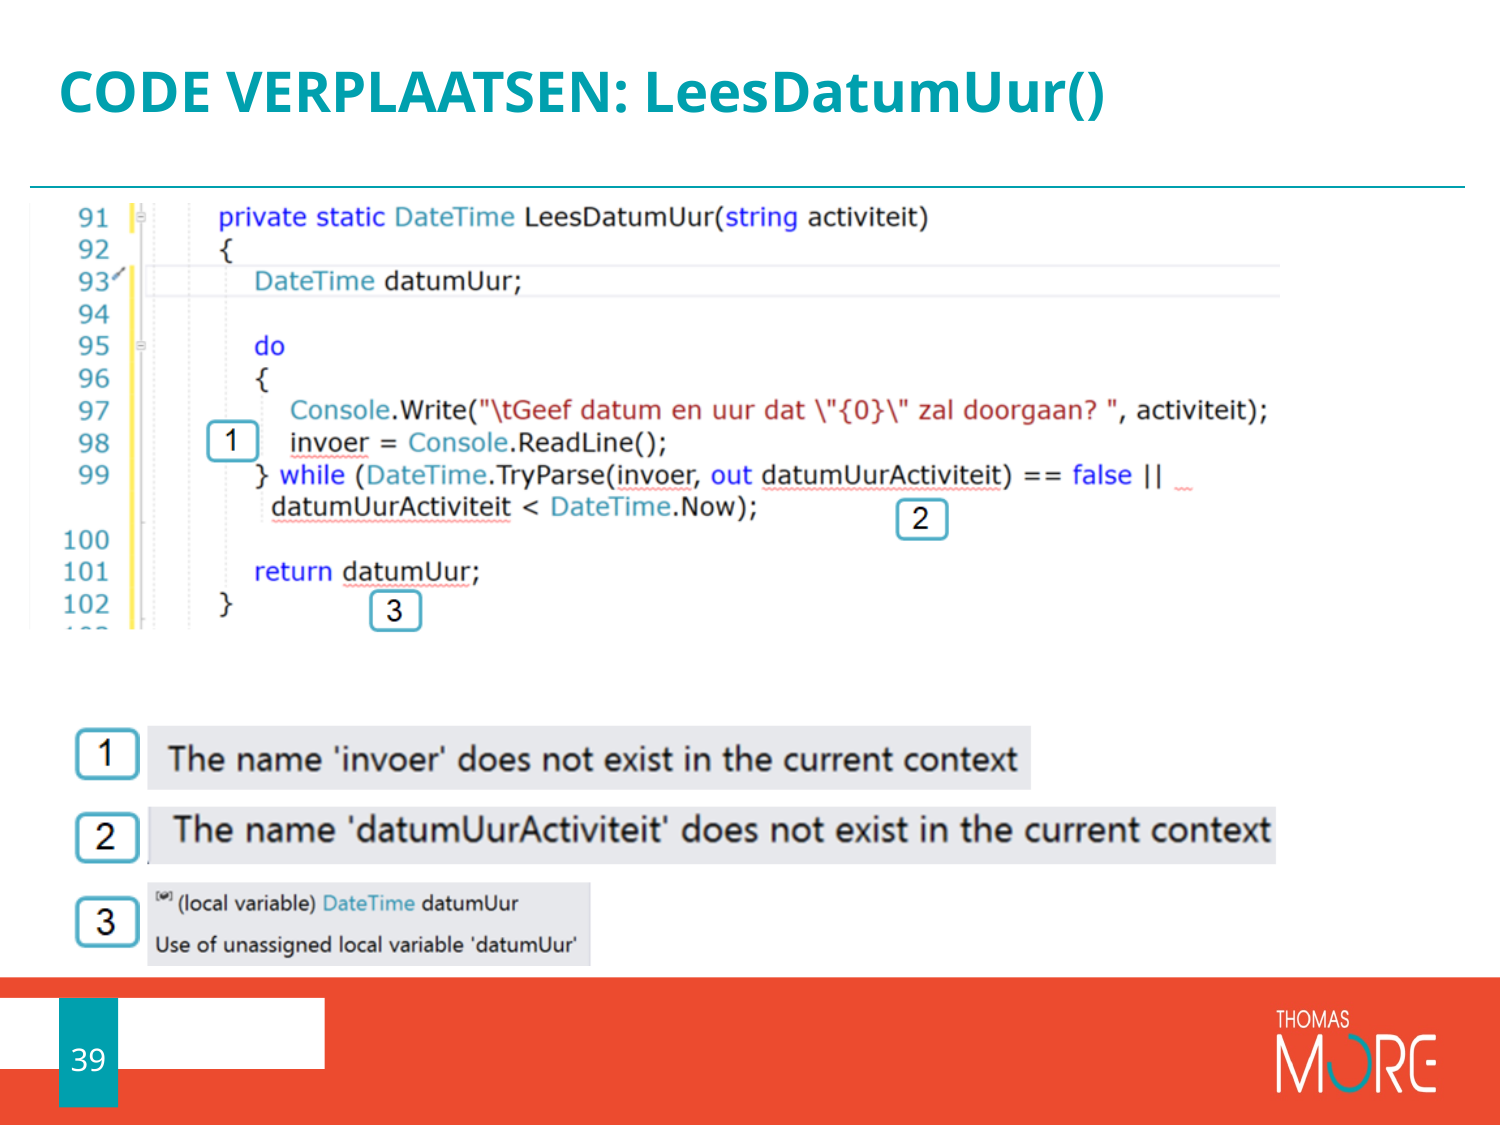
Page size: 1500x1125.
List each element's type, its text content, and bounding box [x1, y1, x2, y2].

title CODE VERPLAATSEN: LeesDatumUur() [0, 0, 1500, 188]
slide_number 39 [59, 998, 119, 1108]
picture [29, 203, 1281, 967]
picture [1254, 980, 1458, 1122]
